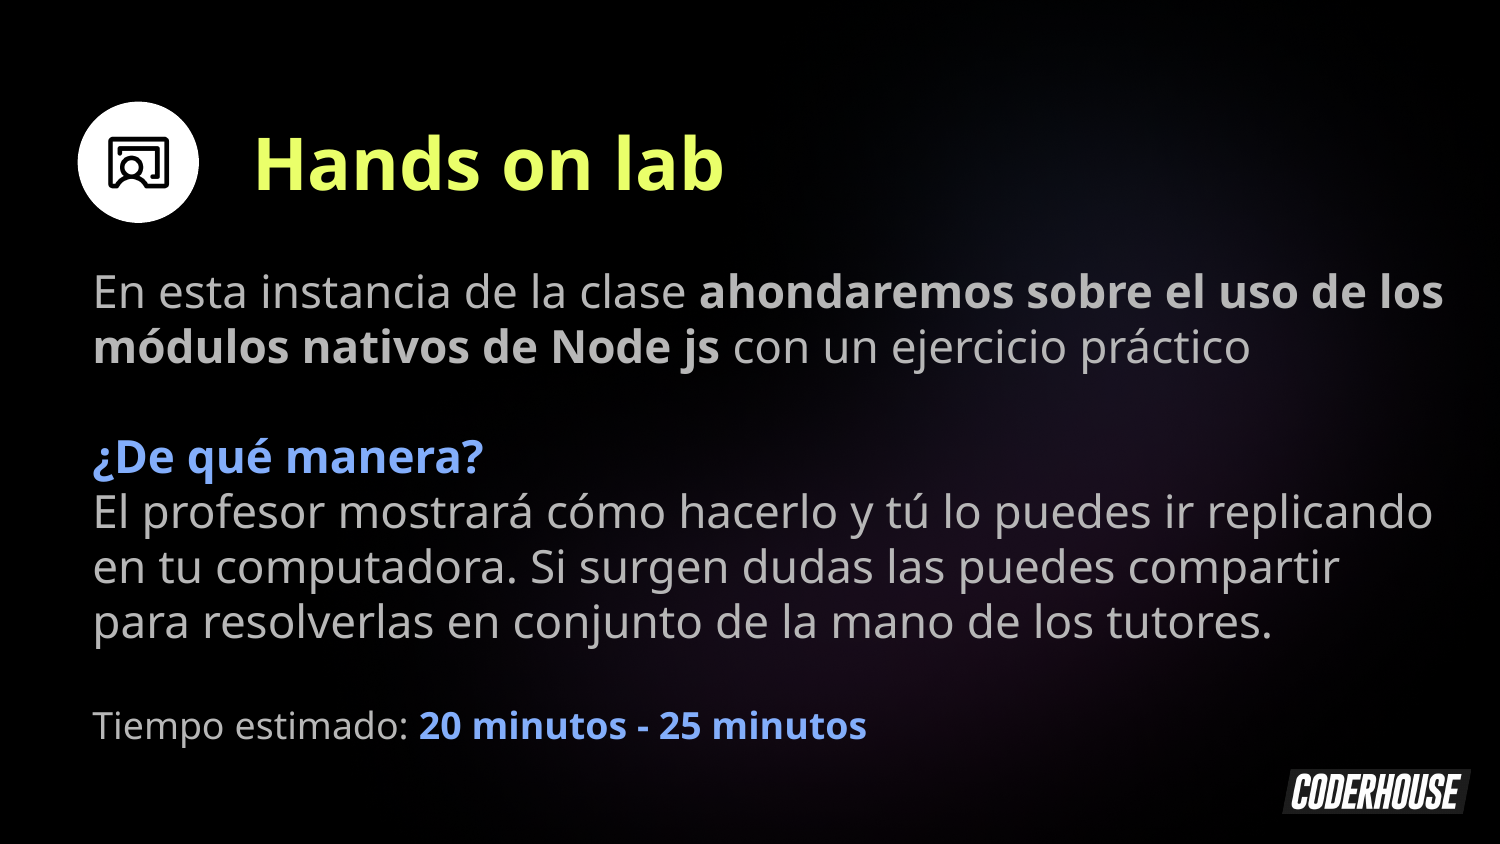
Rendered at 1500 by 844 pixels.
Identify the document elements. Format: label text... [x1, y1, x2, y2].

picture [0, 0, 1500, 844]
text_box En esta instancia de la clase ahondaremos sobre el uso de los módulos nativos de Node js con un ejercicio práctico ¿De qué manera? El profesor mostrará cómo hacerlo y tú lo puedes ir replicando en tu computadora. Si surgen dudas las puedes compartir para resolverlas en conjunto de la mano de los tutores. Tiempo estimado: 20 minutos - 25 minutos [77, 247, 1460, 763]
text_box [77, 101, 200, 224]
text_box Hands on lab [237, 112, 1414, 222]
